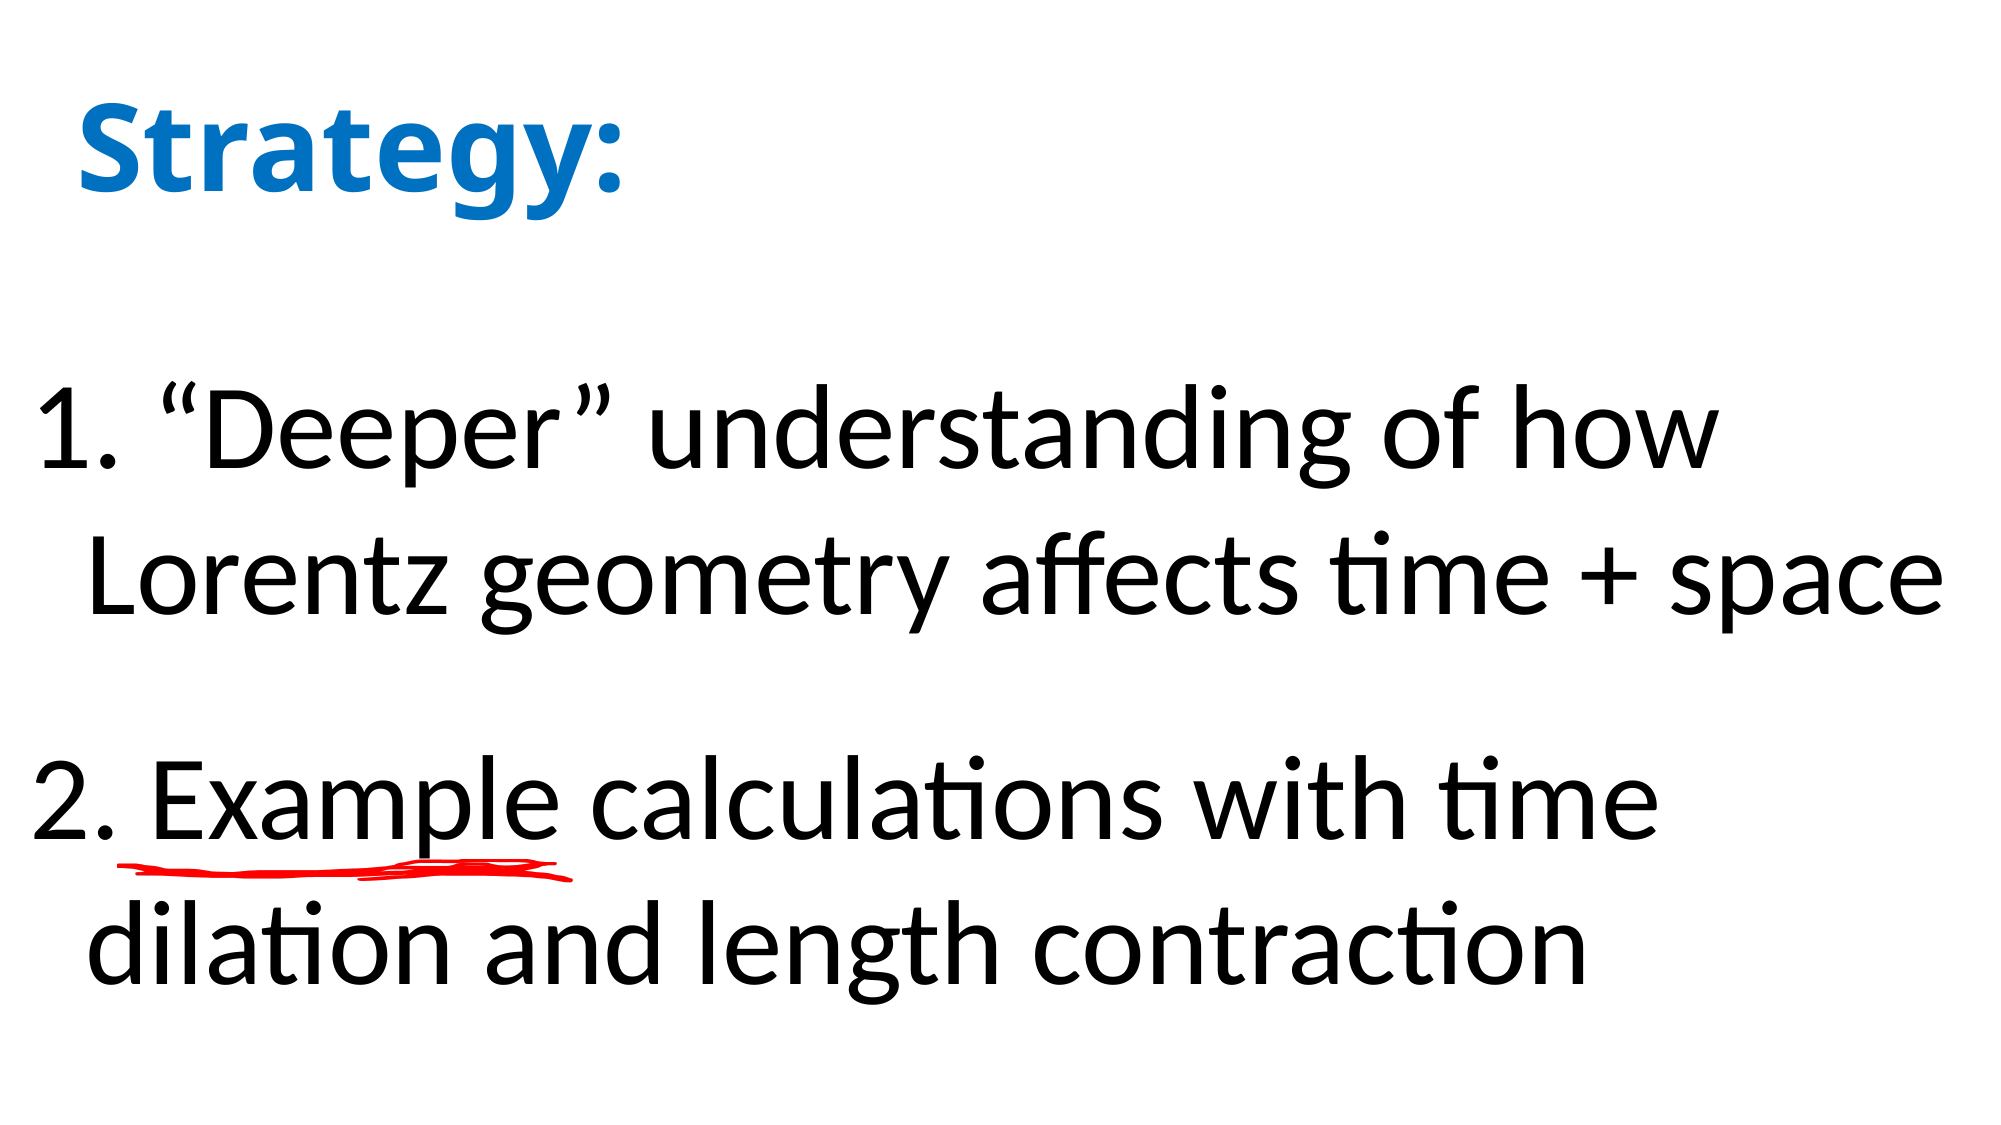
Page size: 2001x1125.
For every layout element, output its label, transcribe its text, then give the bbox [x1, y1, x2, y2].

picture [117, 859, 582, 889]
text_box “Deeper” understanding of how Lorentz geometry affects time + space Example calculations with time dilation and length contraction [14, 336, 1979, 1016]
text_box Strategy: [61, 48, 721, 257]
